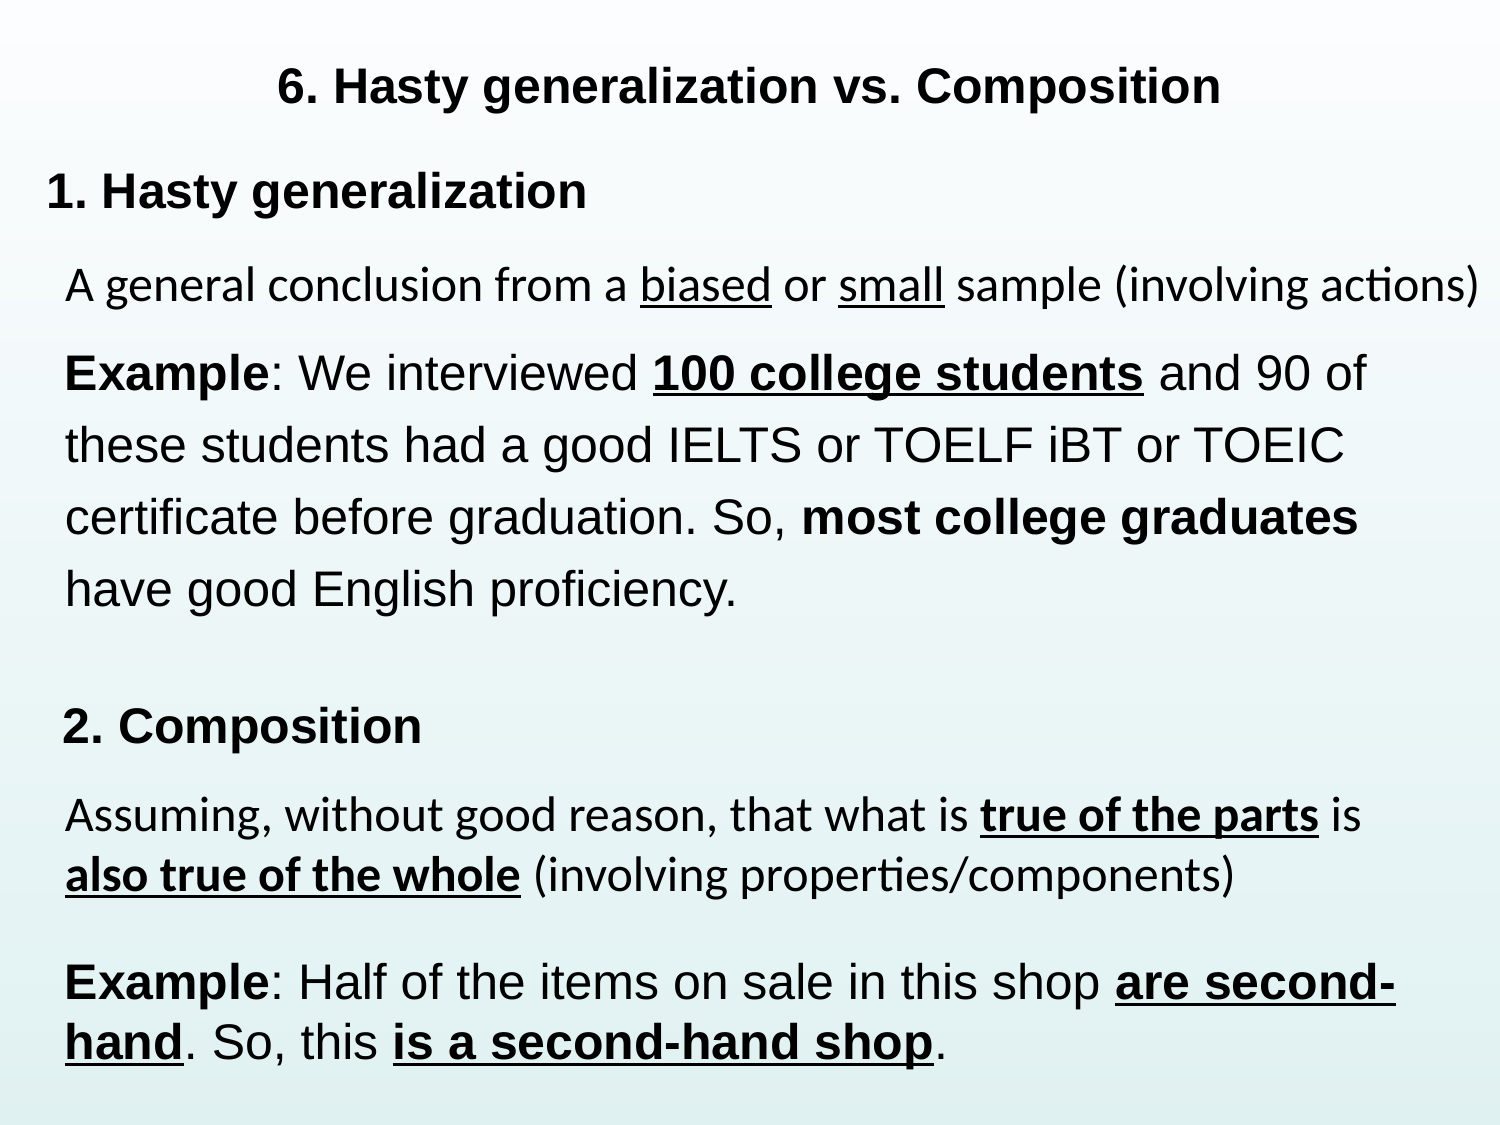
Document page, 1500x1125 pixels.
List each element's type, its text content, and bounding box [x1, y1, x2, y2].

text_box Example: We interviewed 100 college students and 90 of these students had a good IELTS or TOELF iBT or TOEIC certificate before graduation. So, most college graduates have good English proficiency. [49, 320, 1433, 624]
text_box 1. Hasty generalization [31, 150, 782, 226]
text_box Assuming, without good reason, that what is true of the parts is also true of the whole (involving properties/components) [49, 774, 1430, 909]
title 6. Hasty generalization vs. Composition [75, 24, 1425, 143]
text_box Example: Half of the items on sale in this shop are second-hand. So, this is a second-hand shop. [49, 942, 1458, 1078]
text_box 2. Composition [47, 685, 798, 761]
list A general conclusion from a biased or small sample (involving actions) [50, 243, 1500, 337]
